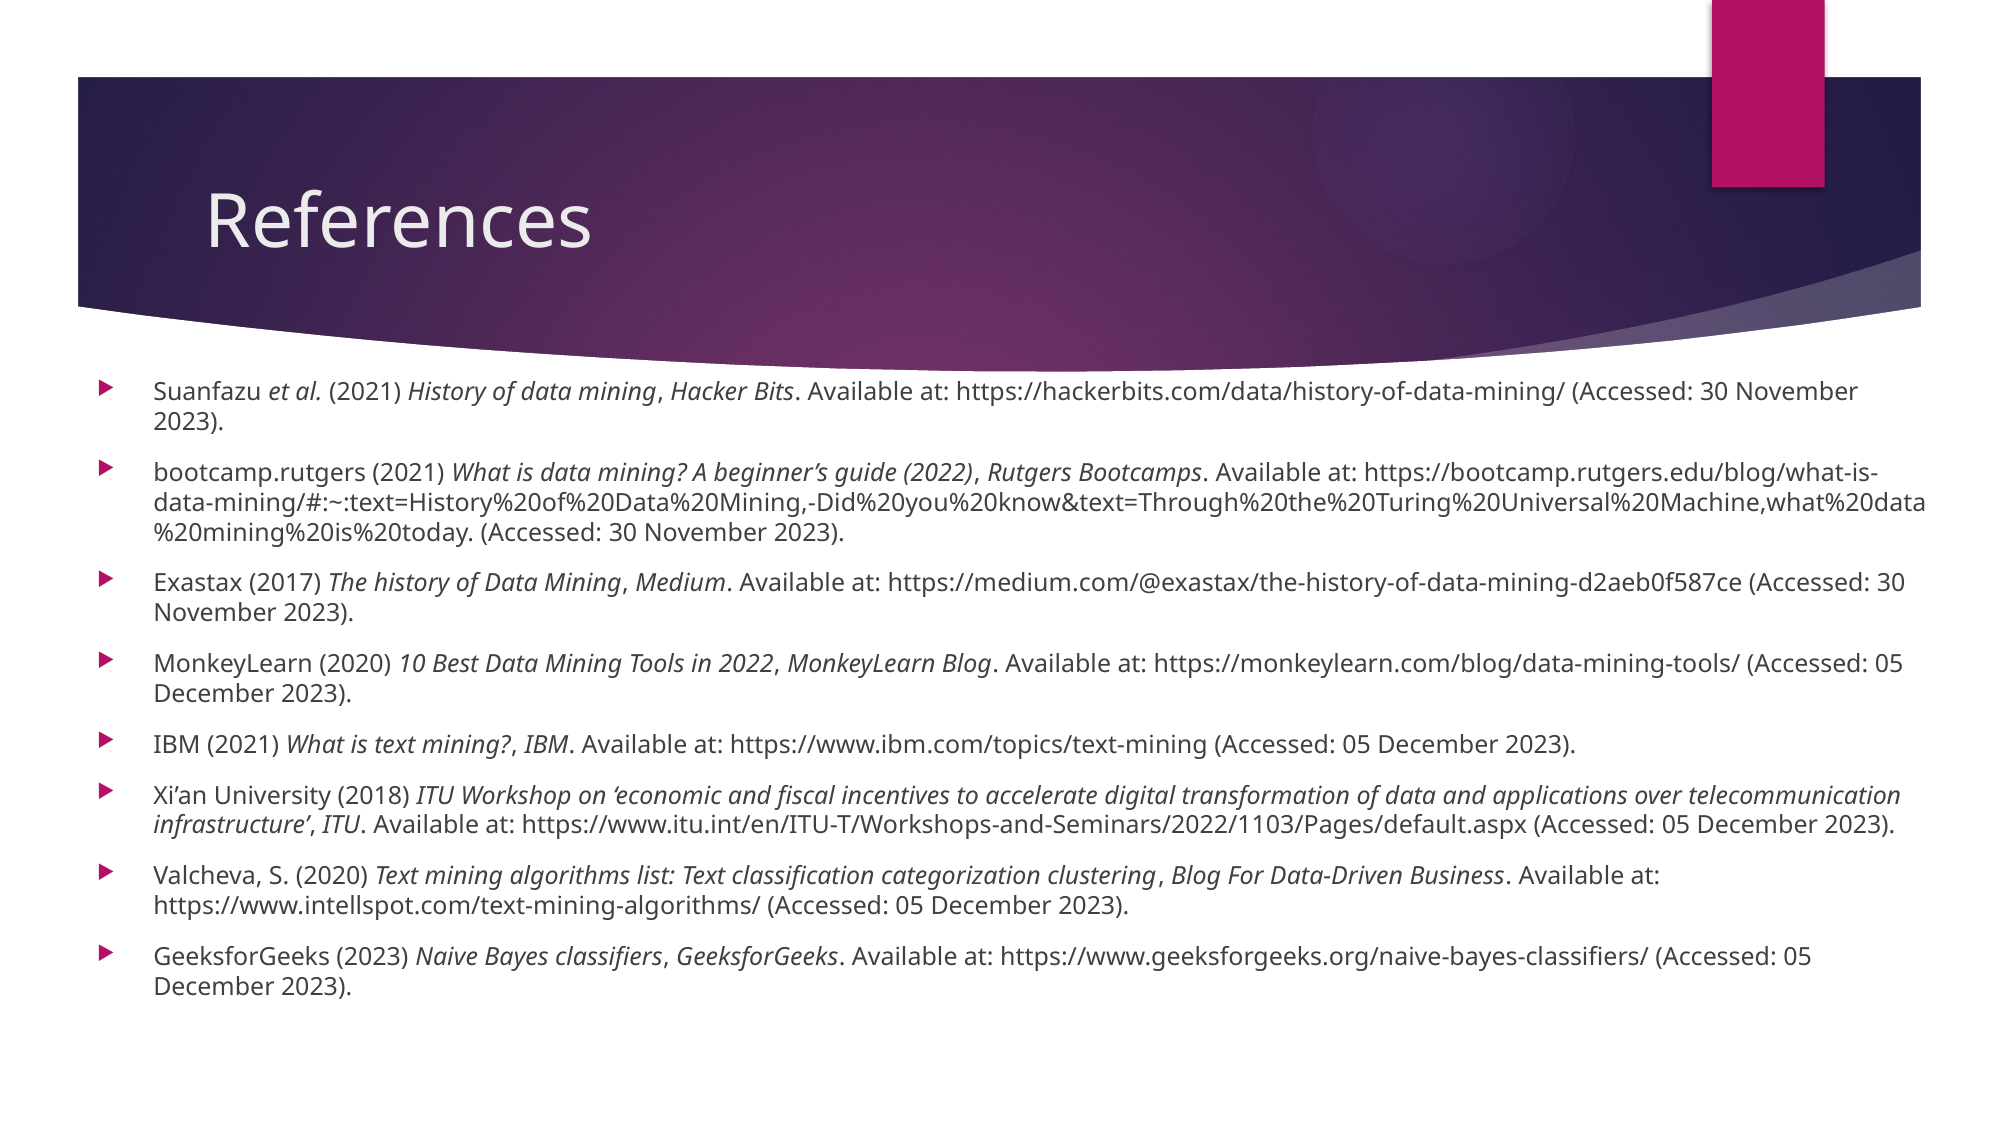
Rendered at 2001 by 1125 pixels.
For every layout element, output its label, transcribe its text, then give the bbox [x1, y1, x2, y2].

title References [189, 159, 1627, 276]
list Suanfazu et al. (2021) History of data mining, Hacker Bits. Available at: https://hackerbits.com/data/history-of-data-mining/ (Accessed: 30 November 2023). bootcamp.rutgers (2021) What is data mining? A beginner’s guide (2022), Rutgers Bootcamps. Available at: https://bootcamp.rutgers.edu/blog/what-is-data-mining/#:~:text=History%20of%20Data%20Mining,-Did%20you%20know&text=Through%20the%20Turing%20Universal%20Machine,what%20data%20mining%20is%20today. (Accessed: 30 November 2023). Exastax (2017) The history of Data Mining, Medium. Available at: https://medium.com/@exastax/the-history-of-data-mining-d2aeb0f587ce (Accessed: 30 November 2023). MonkeyLearn (2020) 10 Best Data Mining Tools in 2022, MonkeyLearn Blog. Available at: https://monkeylearn.com/blog/data-mining-tools/ (Accessed: 05 December 2023). IBM (2021) What is text mining?, IBM. Available at: https://www.ibm.com/topics/text-mining (Accessed: 05 December 2023). Xi’an University (2018) ITU Workshop on ‘economic and fiscal incentives to accelerate digital transformation of data and applications over telecommunication infrastructure’, ITU. Available at: https://www.itu.int/en/ITU-T/Workshops-and-Seminars/2022/1103/Pages/default.aspx (Accessed: 05 December 2023). Valcheva, S. (2020) Text mining algorithms list: Text classification categorization clustering, Blog For Data-Driven Business. Available at: https://www.intellspot.com/text-mining-algorithms/ (Accessed: 05 December 2023). GeeksforGeeks (2023) Naive Bayes classifiers, GeeksforGeeks. Available at: https://www.geeksforgeeks.org/naive-bayes-classifiers/ (Accessed: 05 December 2023). [82, 367, 1948, 1125]
